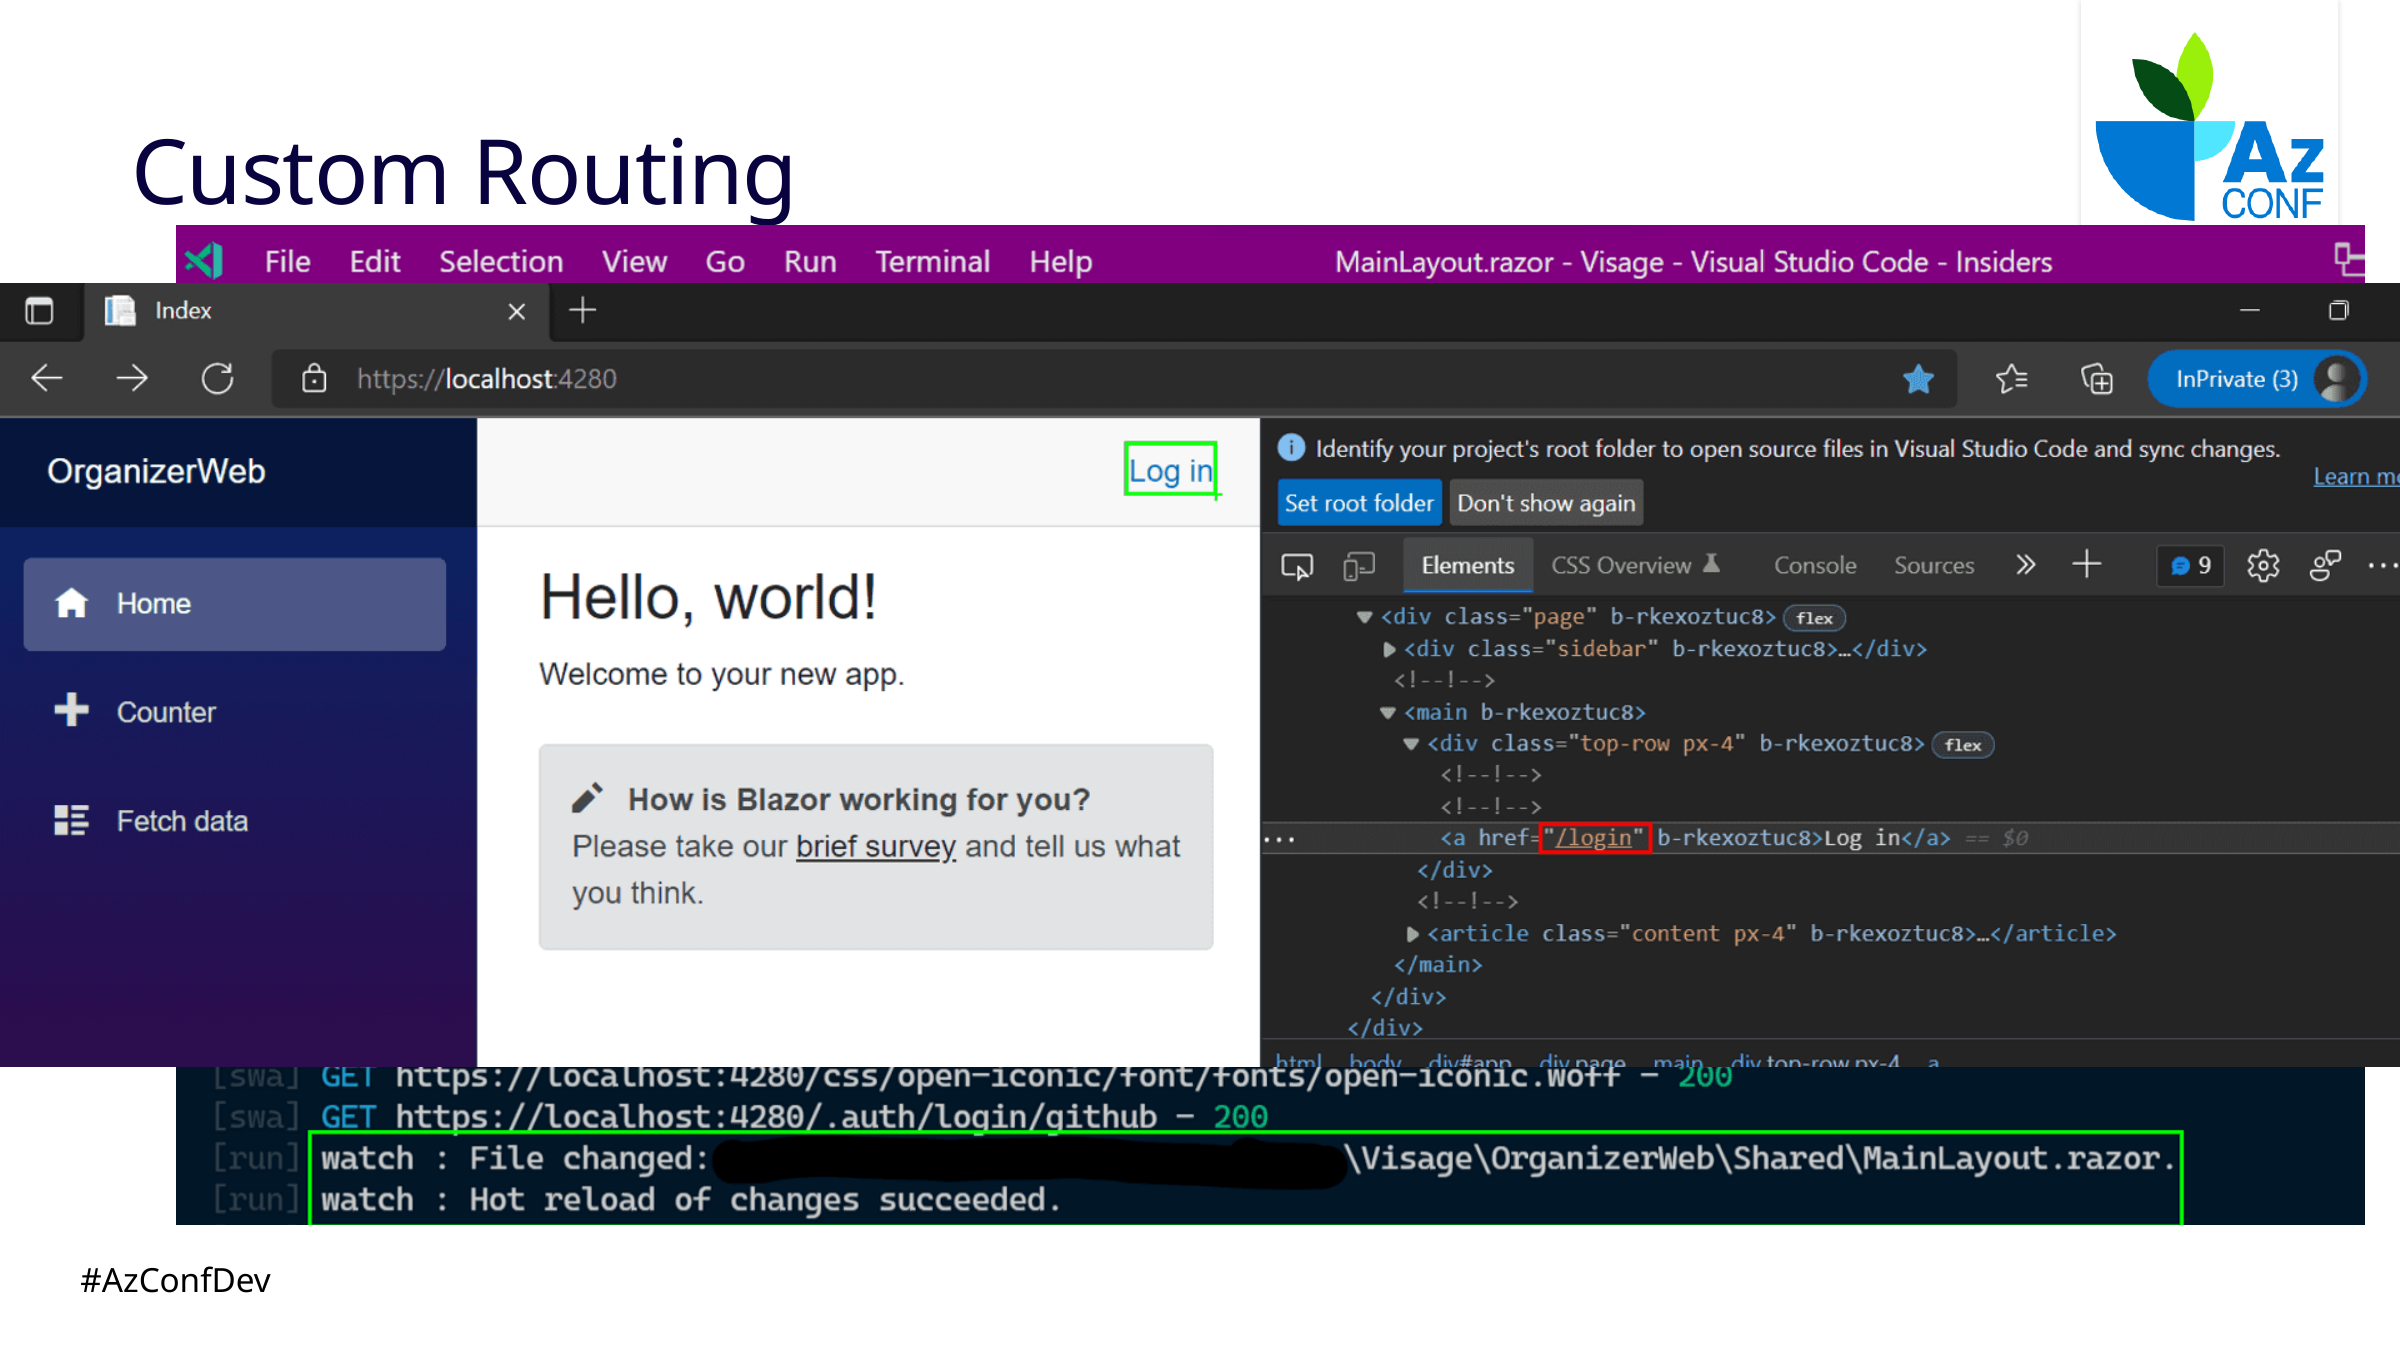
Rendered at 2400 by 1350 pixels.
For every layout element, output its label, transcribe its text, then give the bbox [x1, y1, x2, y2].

title Custom Routing [131, 125, 888, 224]
picture [0, 0, 2400, 1225]
